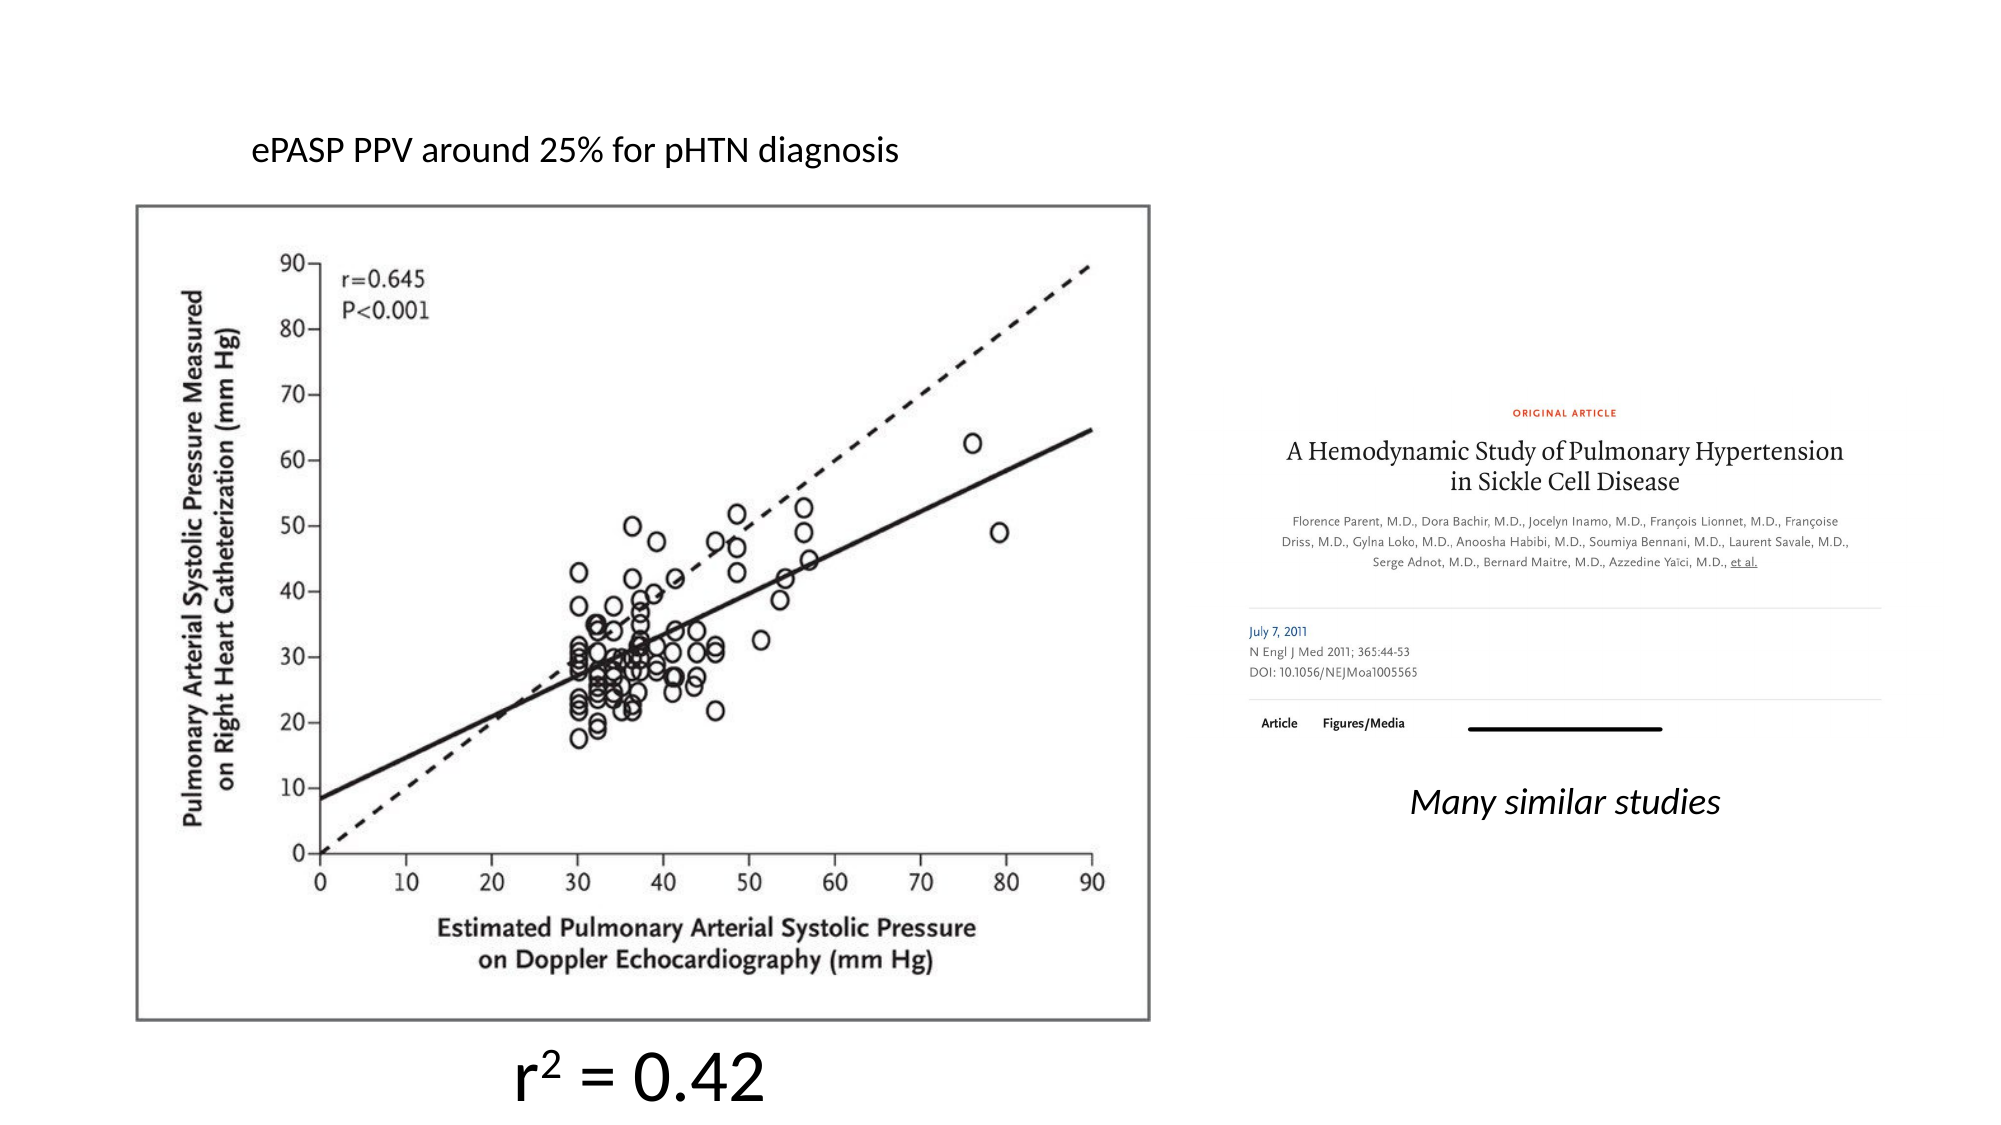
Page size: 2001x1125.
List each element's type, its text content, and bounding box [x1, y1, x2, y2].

picture [135, 204, 1151, 1022]
text_box r2 = 0.42 [499, 1022, 782, 1124]
picture [1186, 387, 1944, 738]
text_box ePASP PPV around 25% for pHTN diagnosis [236, 117, 916, 177]
text_box Many similar studies [1394, 769, 1736, 830]
